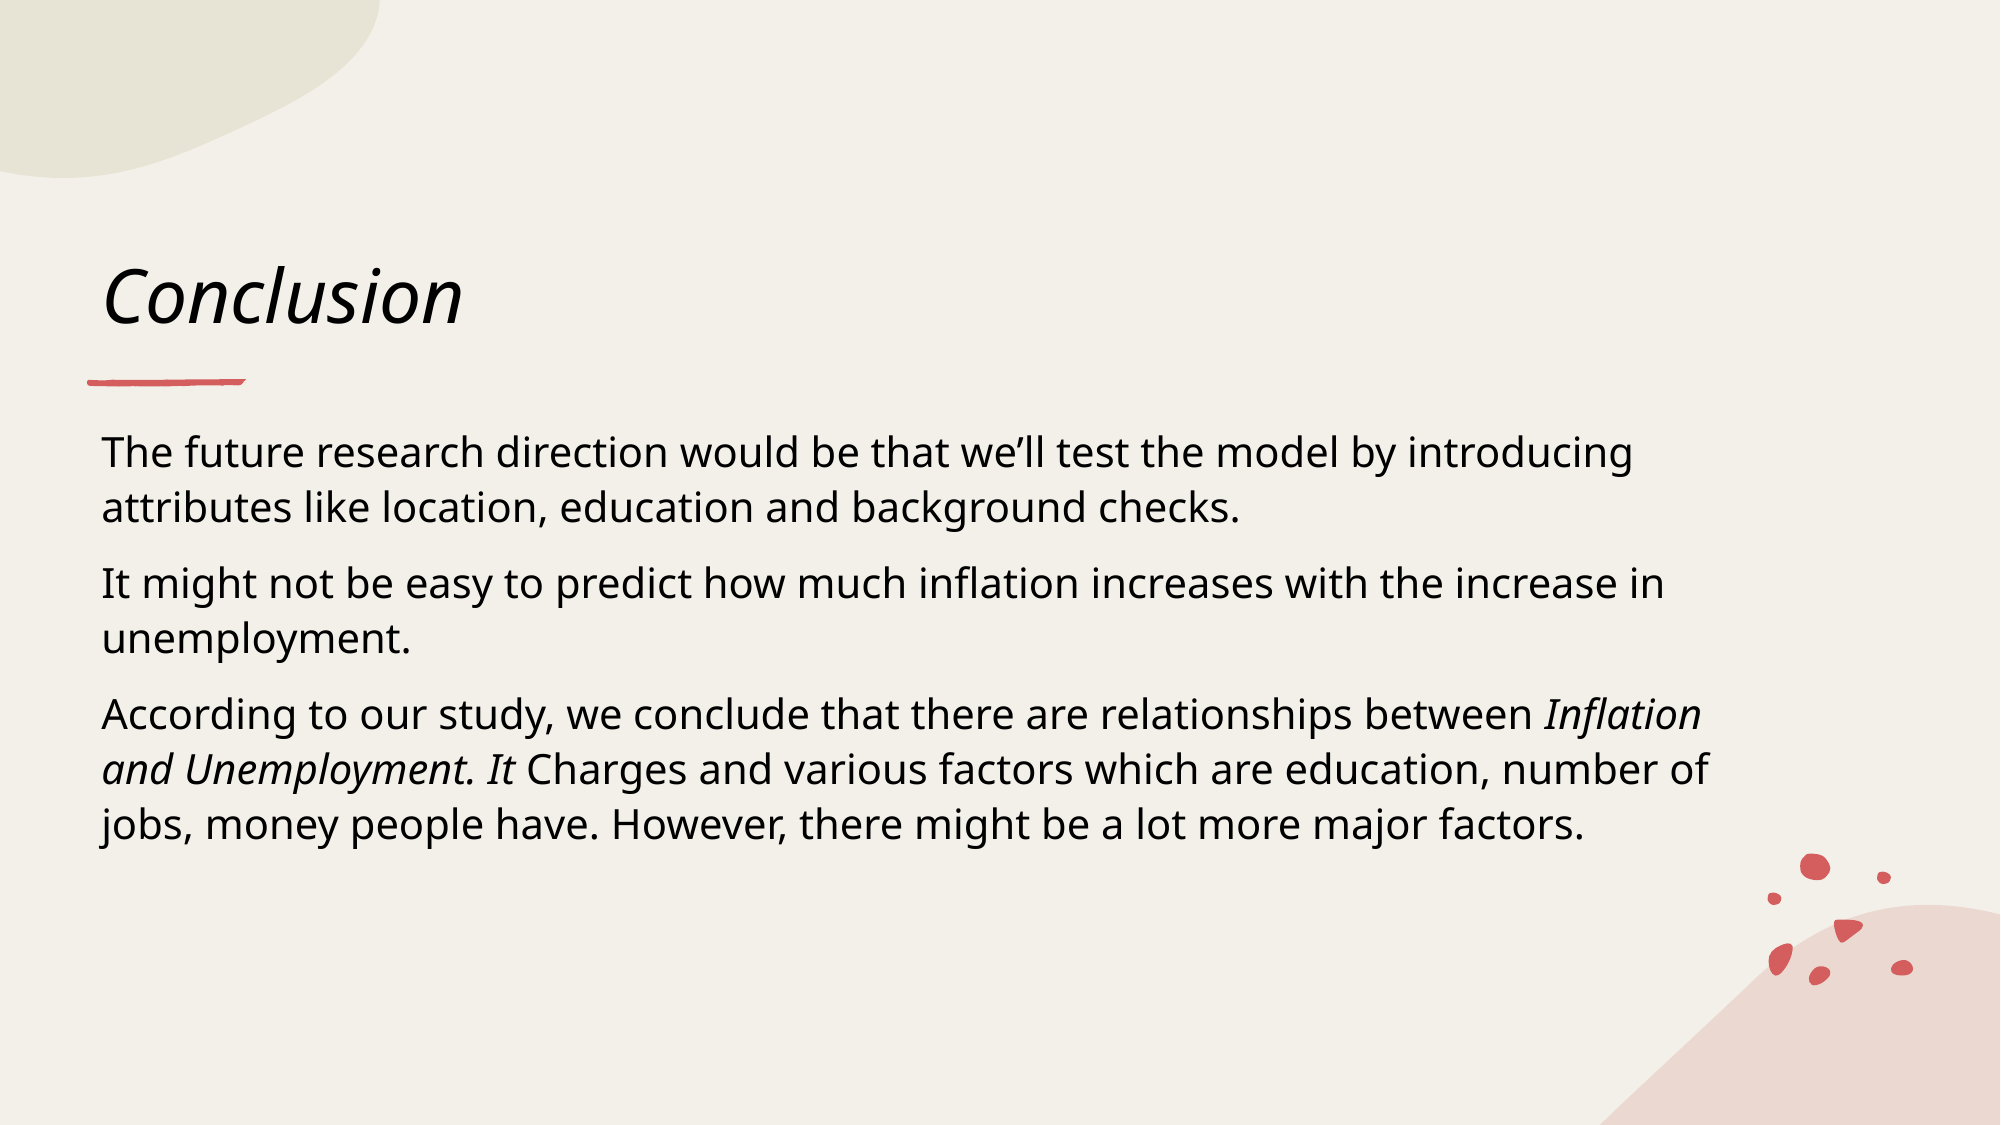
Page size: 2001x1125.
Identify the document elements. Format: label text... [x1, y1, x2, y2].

title Conclusion [86, 129, 1740, 347]
list The future research direction would be that we’ll test the model by introducing attributes like location, education and background checks. It might not be easy to predict how much inflation increases with the increase in unemployment. According to our study, we conclude that there are relationships between Inflation and Unemployment. It Charges and various factors which are education, number of jobs, money people have. However, there might be a lot more major factors. [86, 413, 1740, 996]
